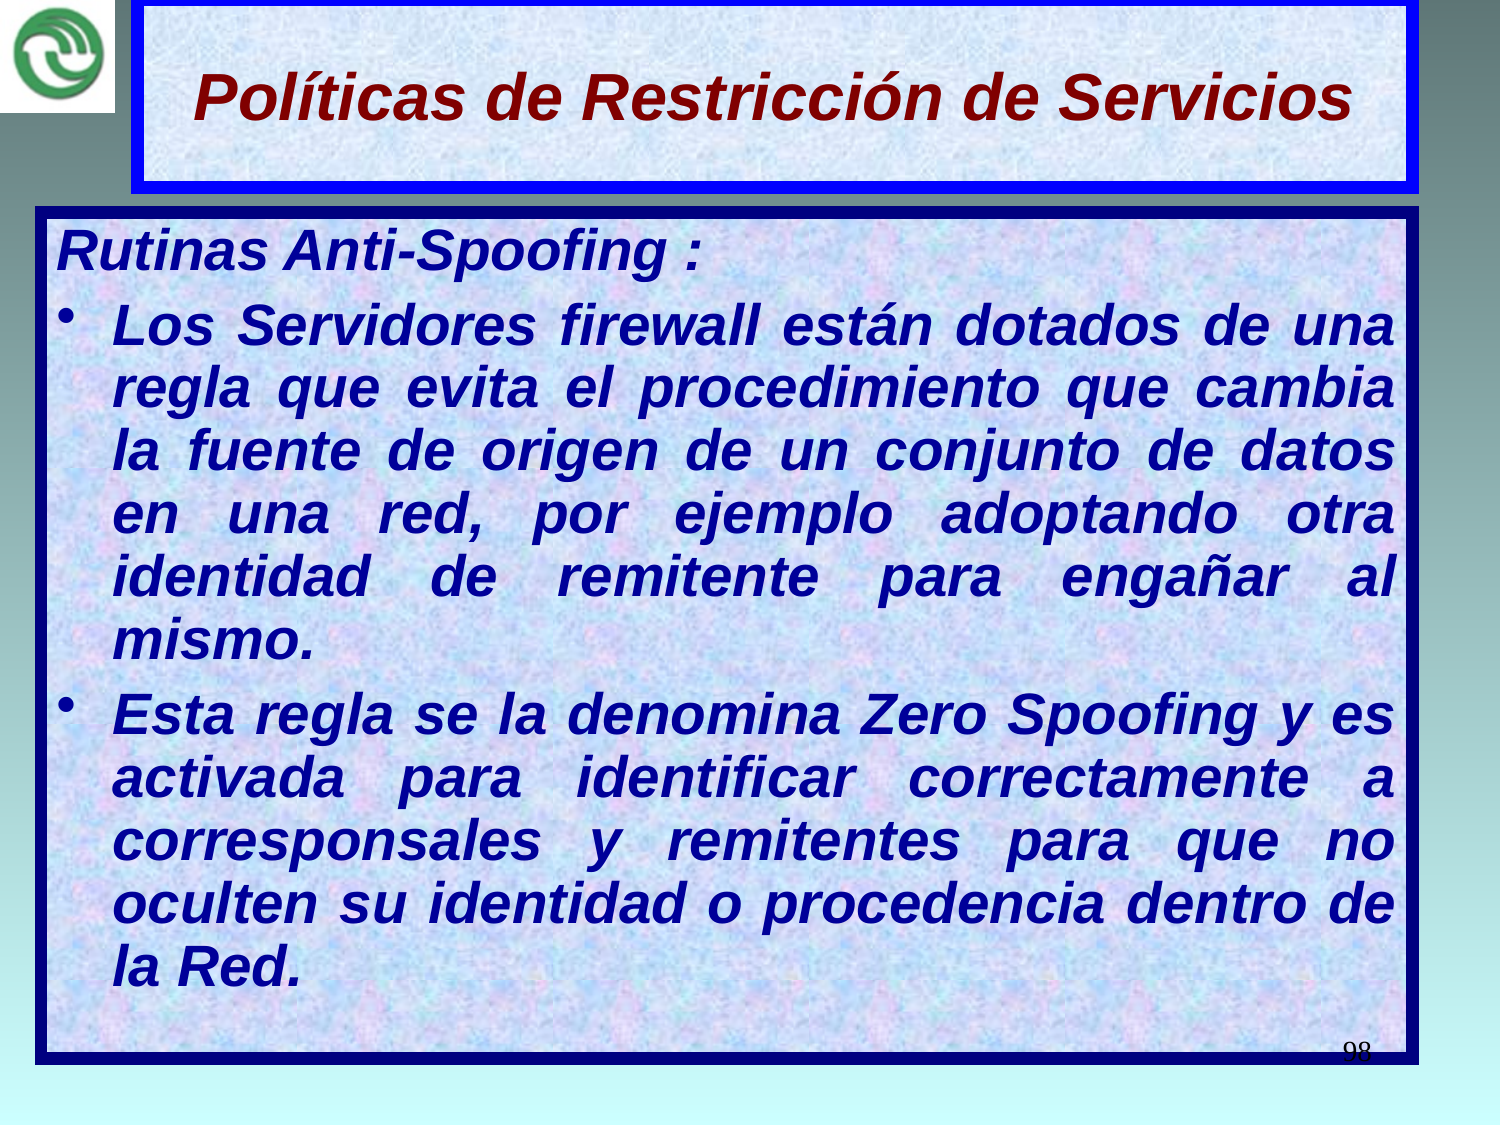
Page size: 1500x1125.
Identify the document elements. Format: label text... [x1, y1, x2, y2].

list Rutinas Anti-Spoofing : Los Servidores firewall están dotados de una regla que evita el procedimiento que cambia la fuente de origen de un conjunto de datos en una red, por ejemplo adoptando otra identidad de remitente para engañar al mismo. Esta regla se la denomina Zero Spoofing y es activada para identificar correctamente a corresponsales y remitentes para que no oculten su identidad o procedencia dentro de la Red. [40, 212, 1413, 1059]
picture [0, 0, 115, 113]
title Políticas de Restricción de Servicios [137, 0, 1413, 188]
slide_number 98 [1074, 1024, 1388, 1101]
